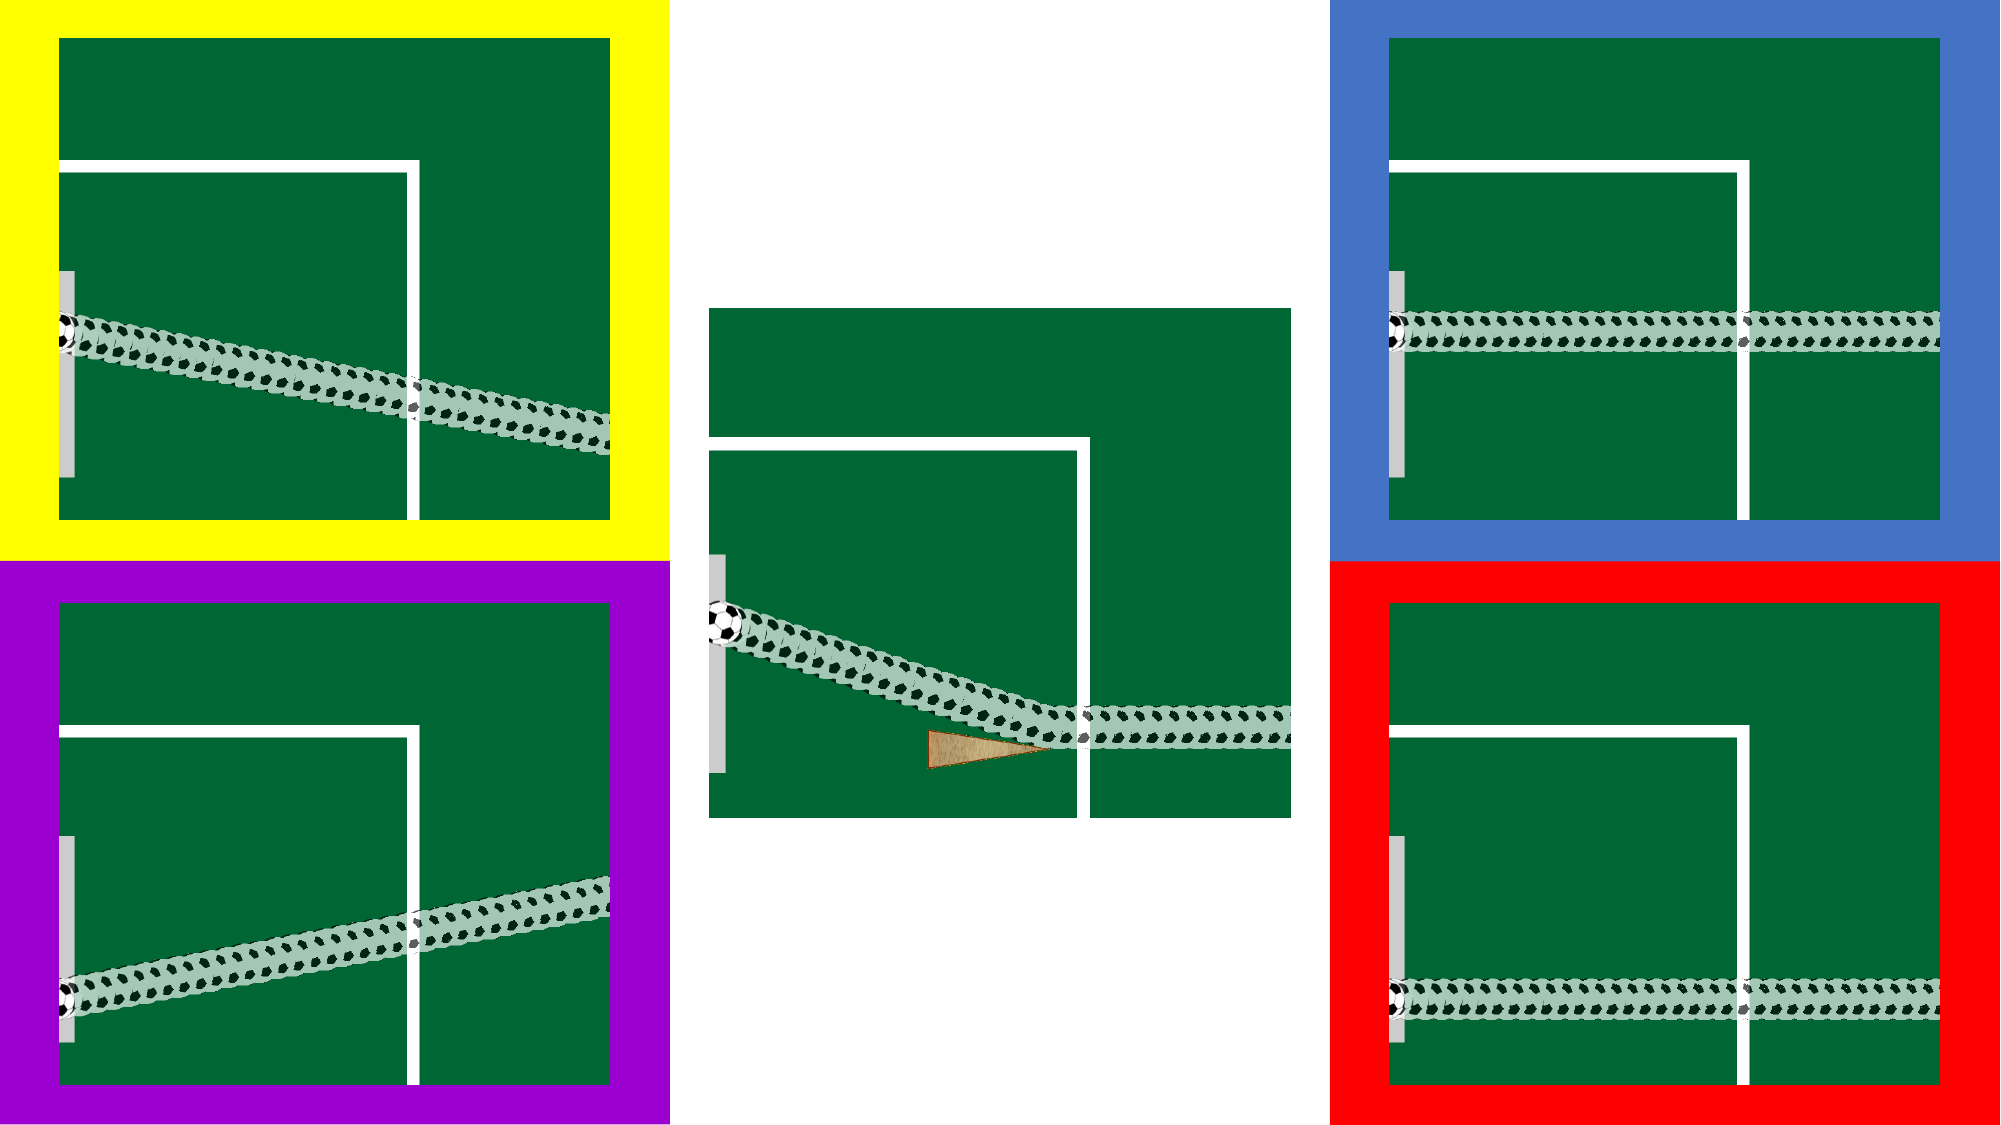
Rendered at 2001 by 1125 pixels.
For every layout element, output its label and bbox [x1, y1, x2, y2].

picture [709, 308, 1291, 818]
text_box [0, 0, 670, 560]
picture [1389, 603, 1940, 1085]
picture [1389, 38, 1940, 520]
picture [59, 603, 610, 1085]
picture [59, 38, 610, 520]
text_box [0, 560, 670, 1125]
text_box [1329, 561, 2000, 1125]
text_box [1330, 0, 2000, 561]
